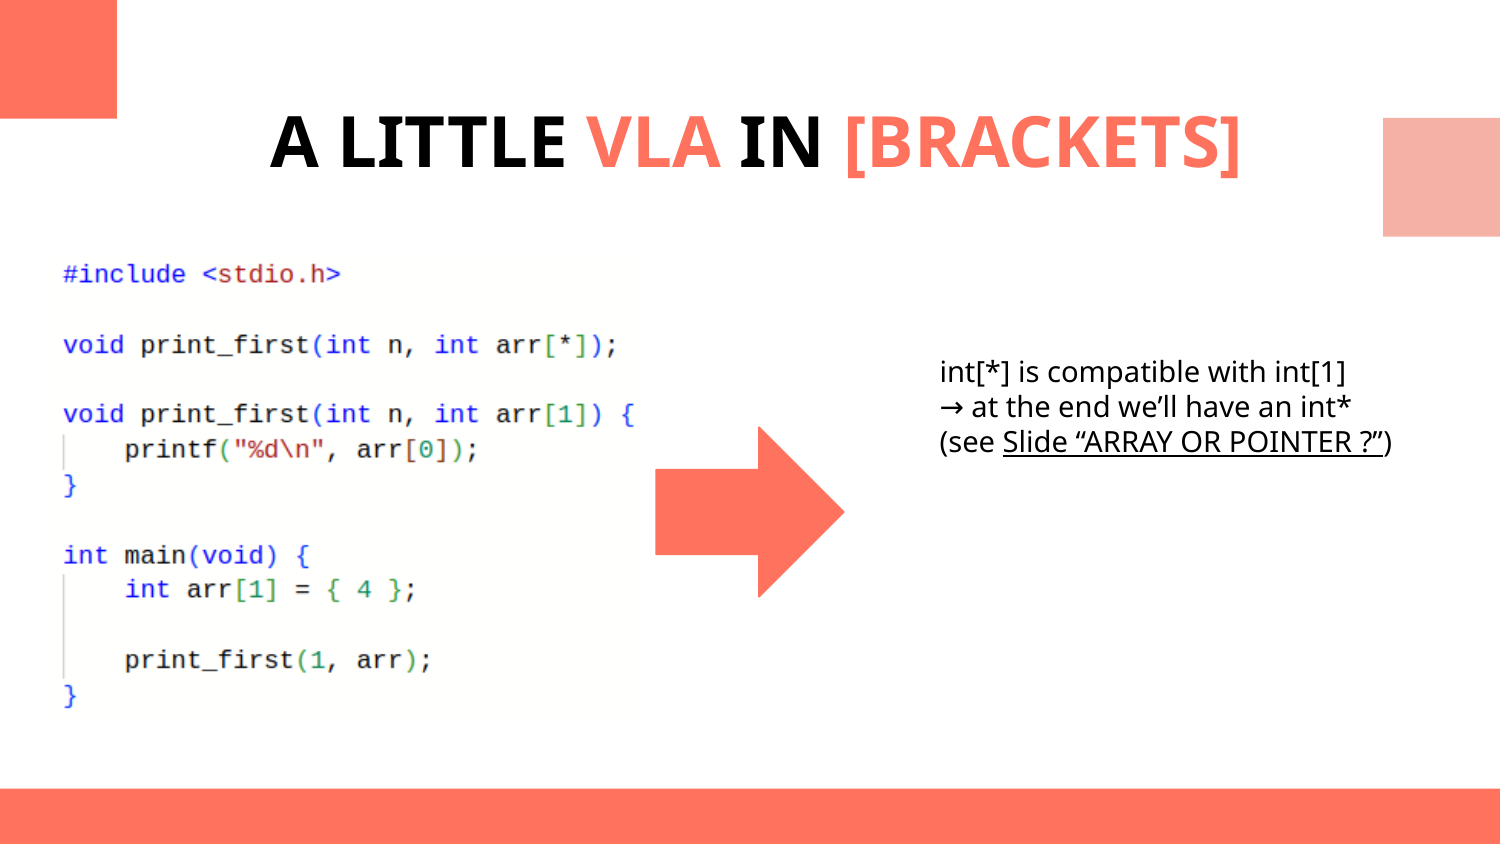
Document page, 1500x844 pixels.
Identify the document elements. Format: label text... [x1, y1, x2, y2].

title A LITTLE VLA IN [BRACKETS] [105, 102, 1410, 177]
picture [42, 255, 646, 719]
text_box [656, 427, 844, 597]
text_box int[*] is compatible with int[1] → at the end we’ll have an int* (see Slide “ARRAY OR POINTER ?”) [924, 338, 1480, 624]
